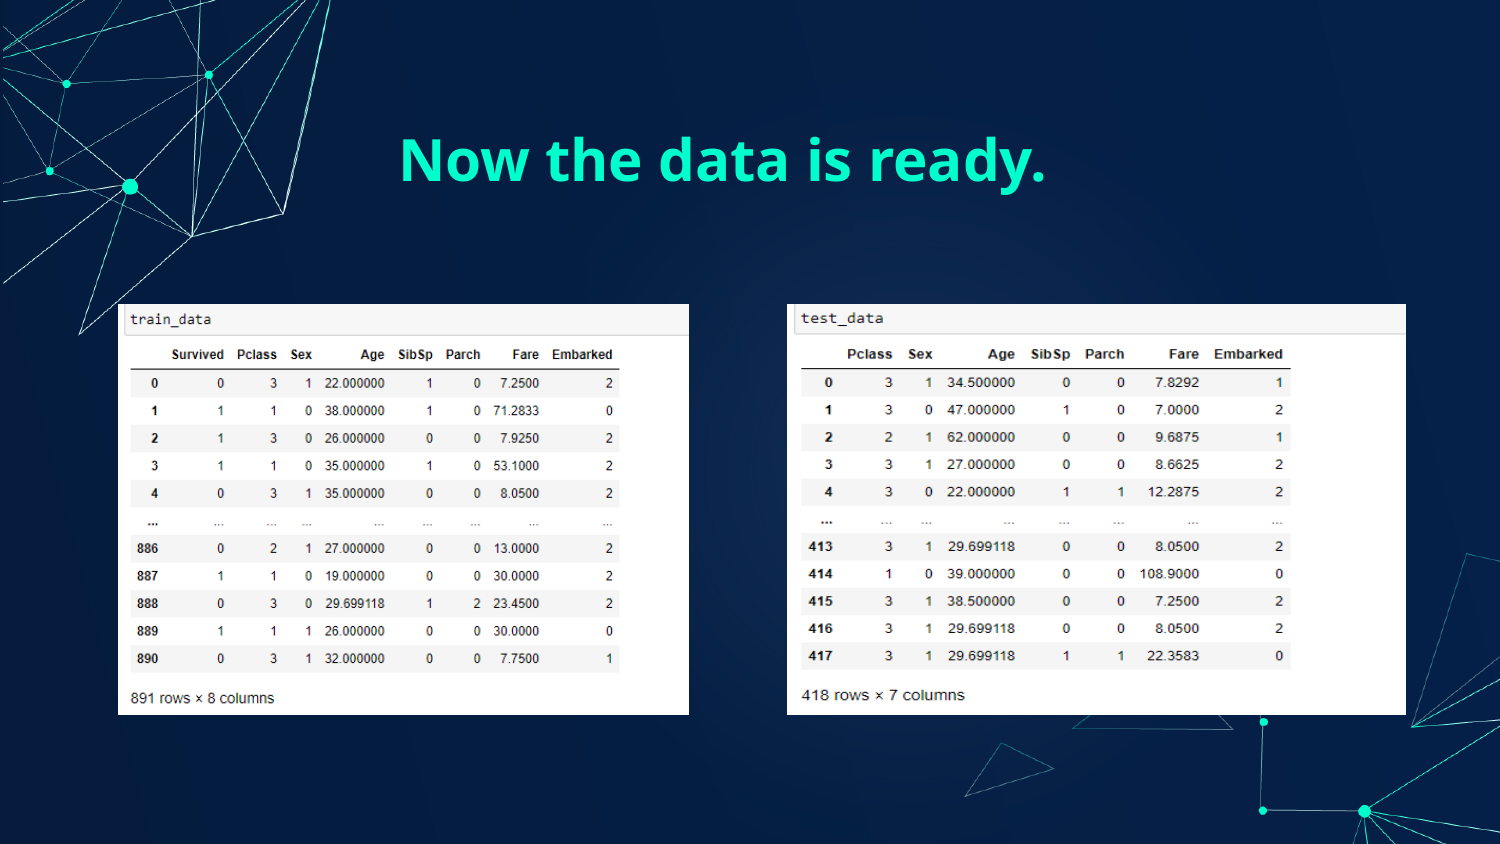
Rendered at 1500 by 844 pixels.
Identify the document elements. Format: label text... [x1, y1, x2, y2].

picture [0, 0, 1500, 844]
title Now the data is ready. [376, 98, 1070, 209]
